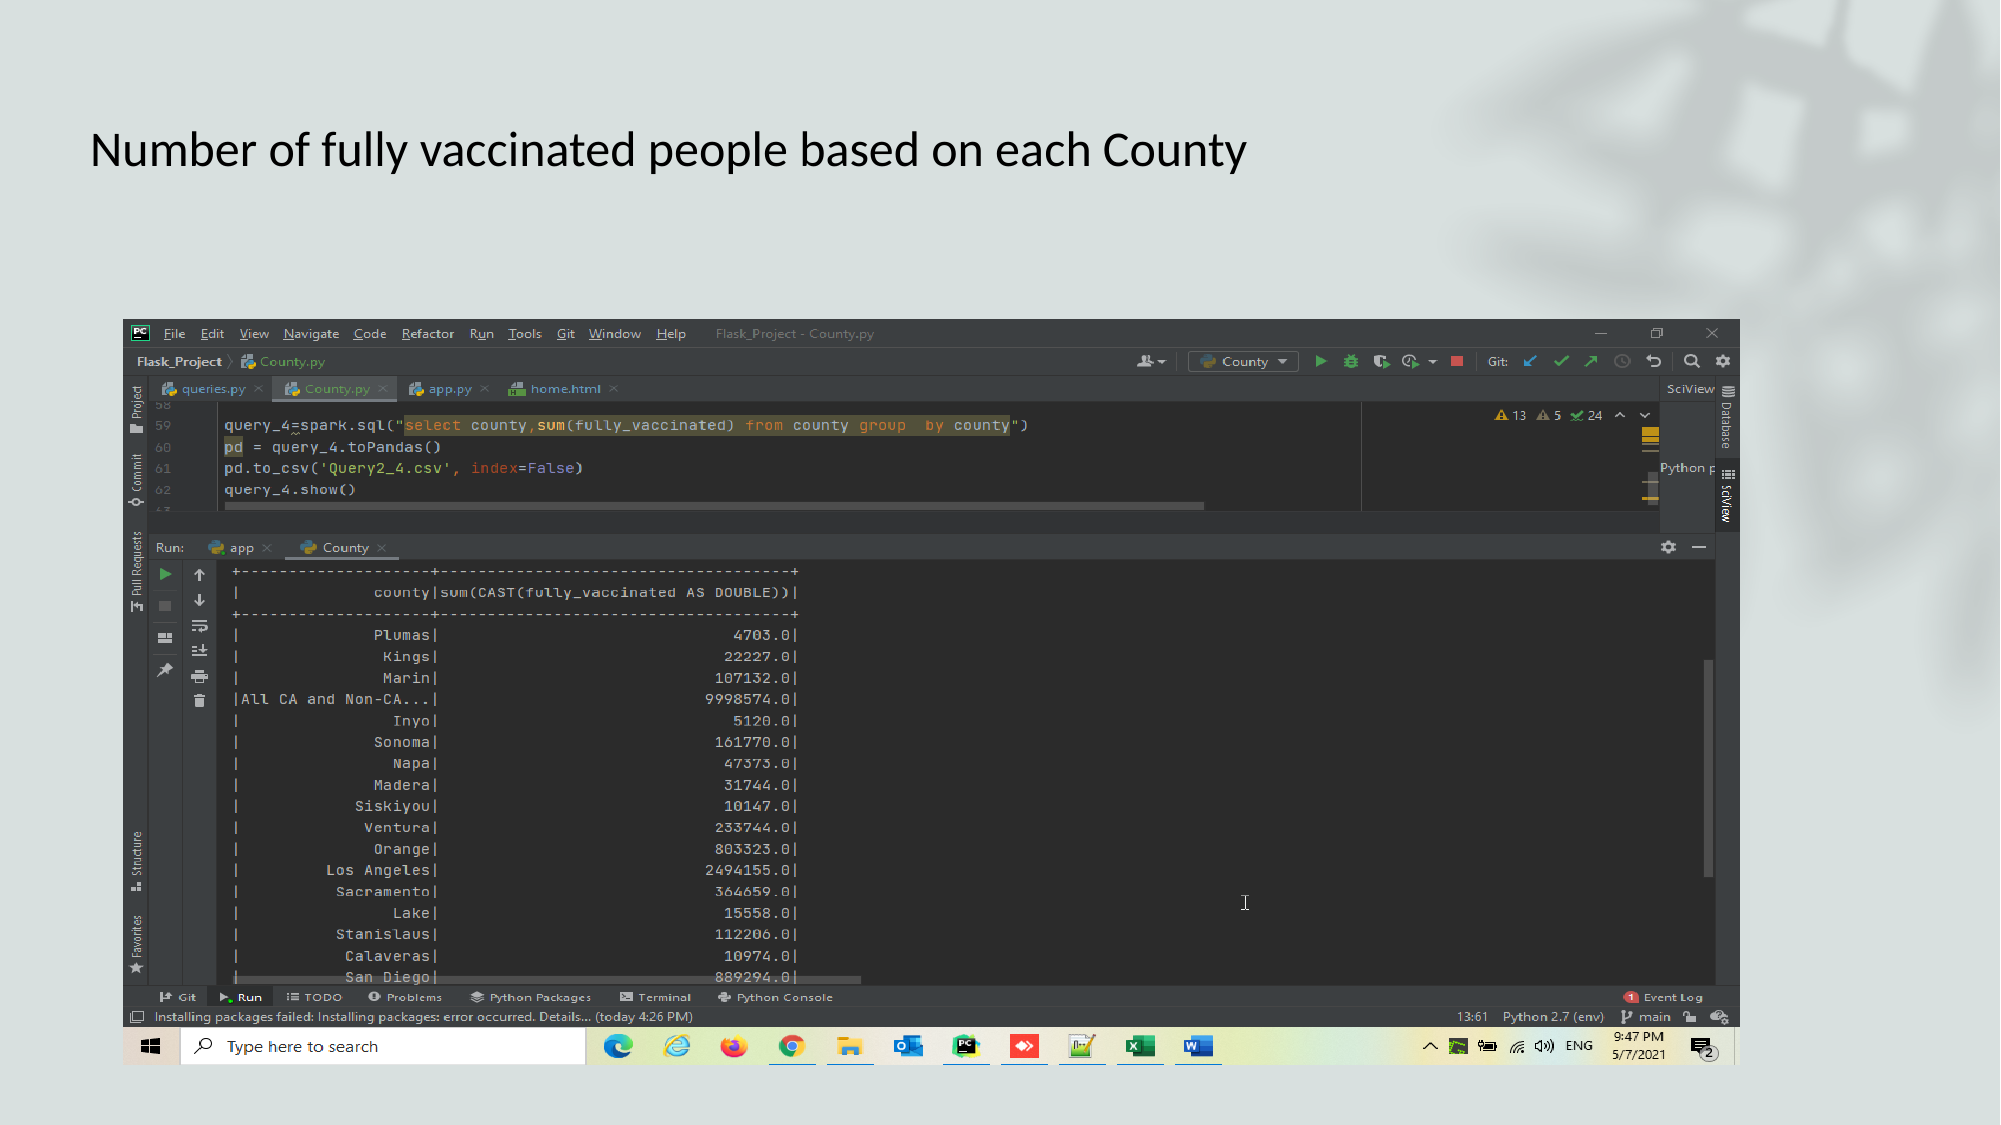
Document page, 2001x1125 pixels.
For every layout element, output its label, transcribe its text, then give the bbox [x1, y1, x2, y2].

title Number of fully vaccinated people based on each County [75, 60, 1863, 278]
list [122, 319, 1740, 1065]
